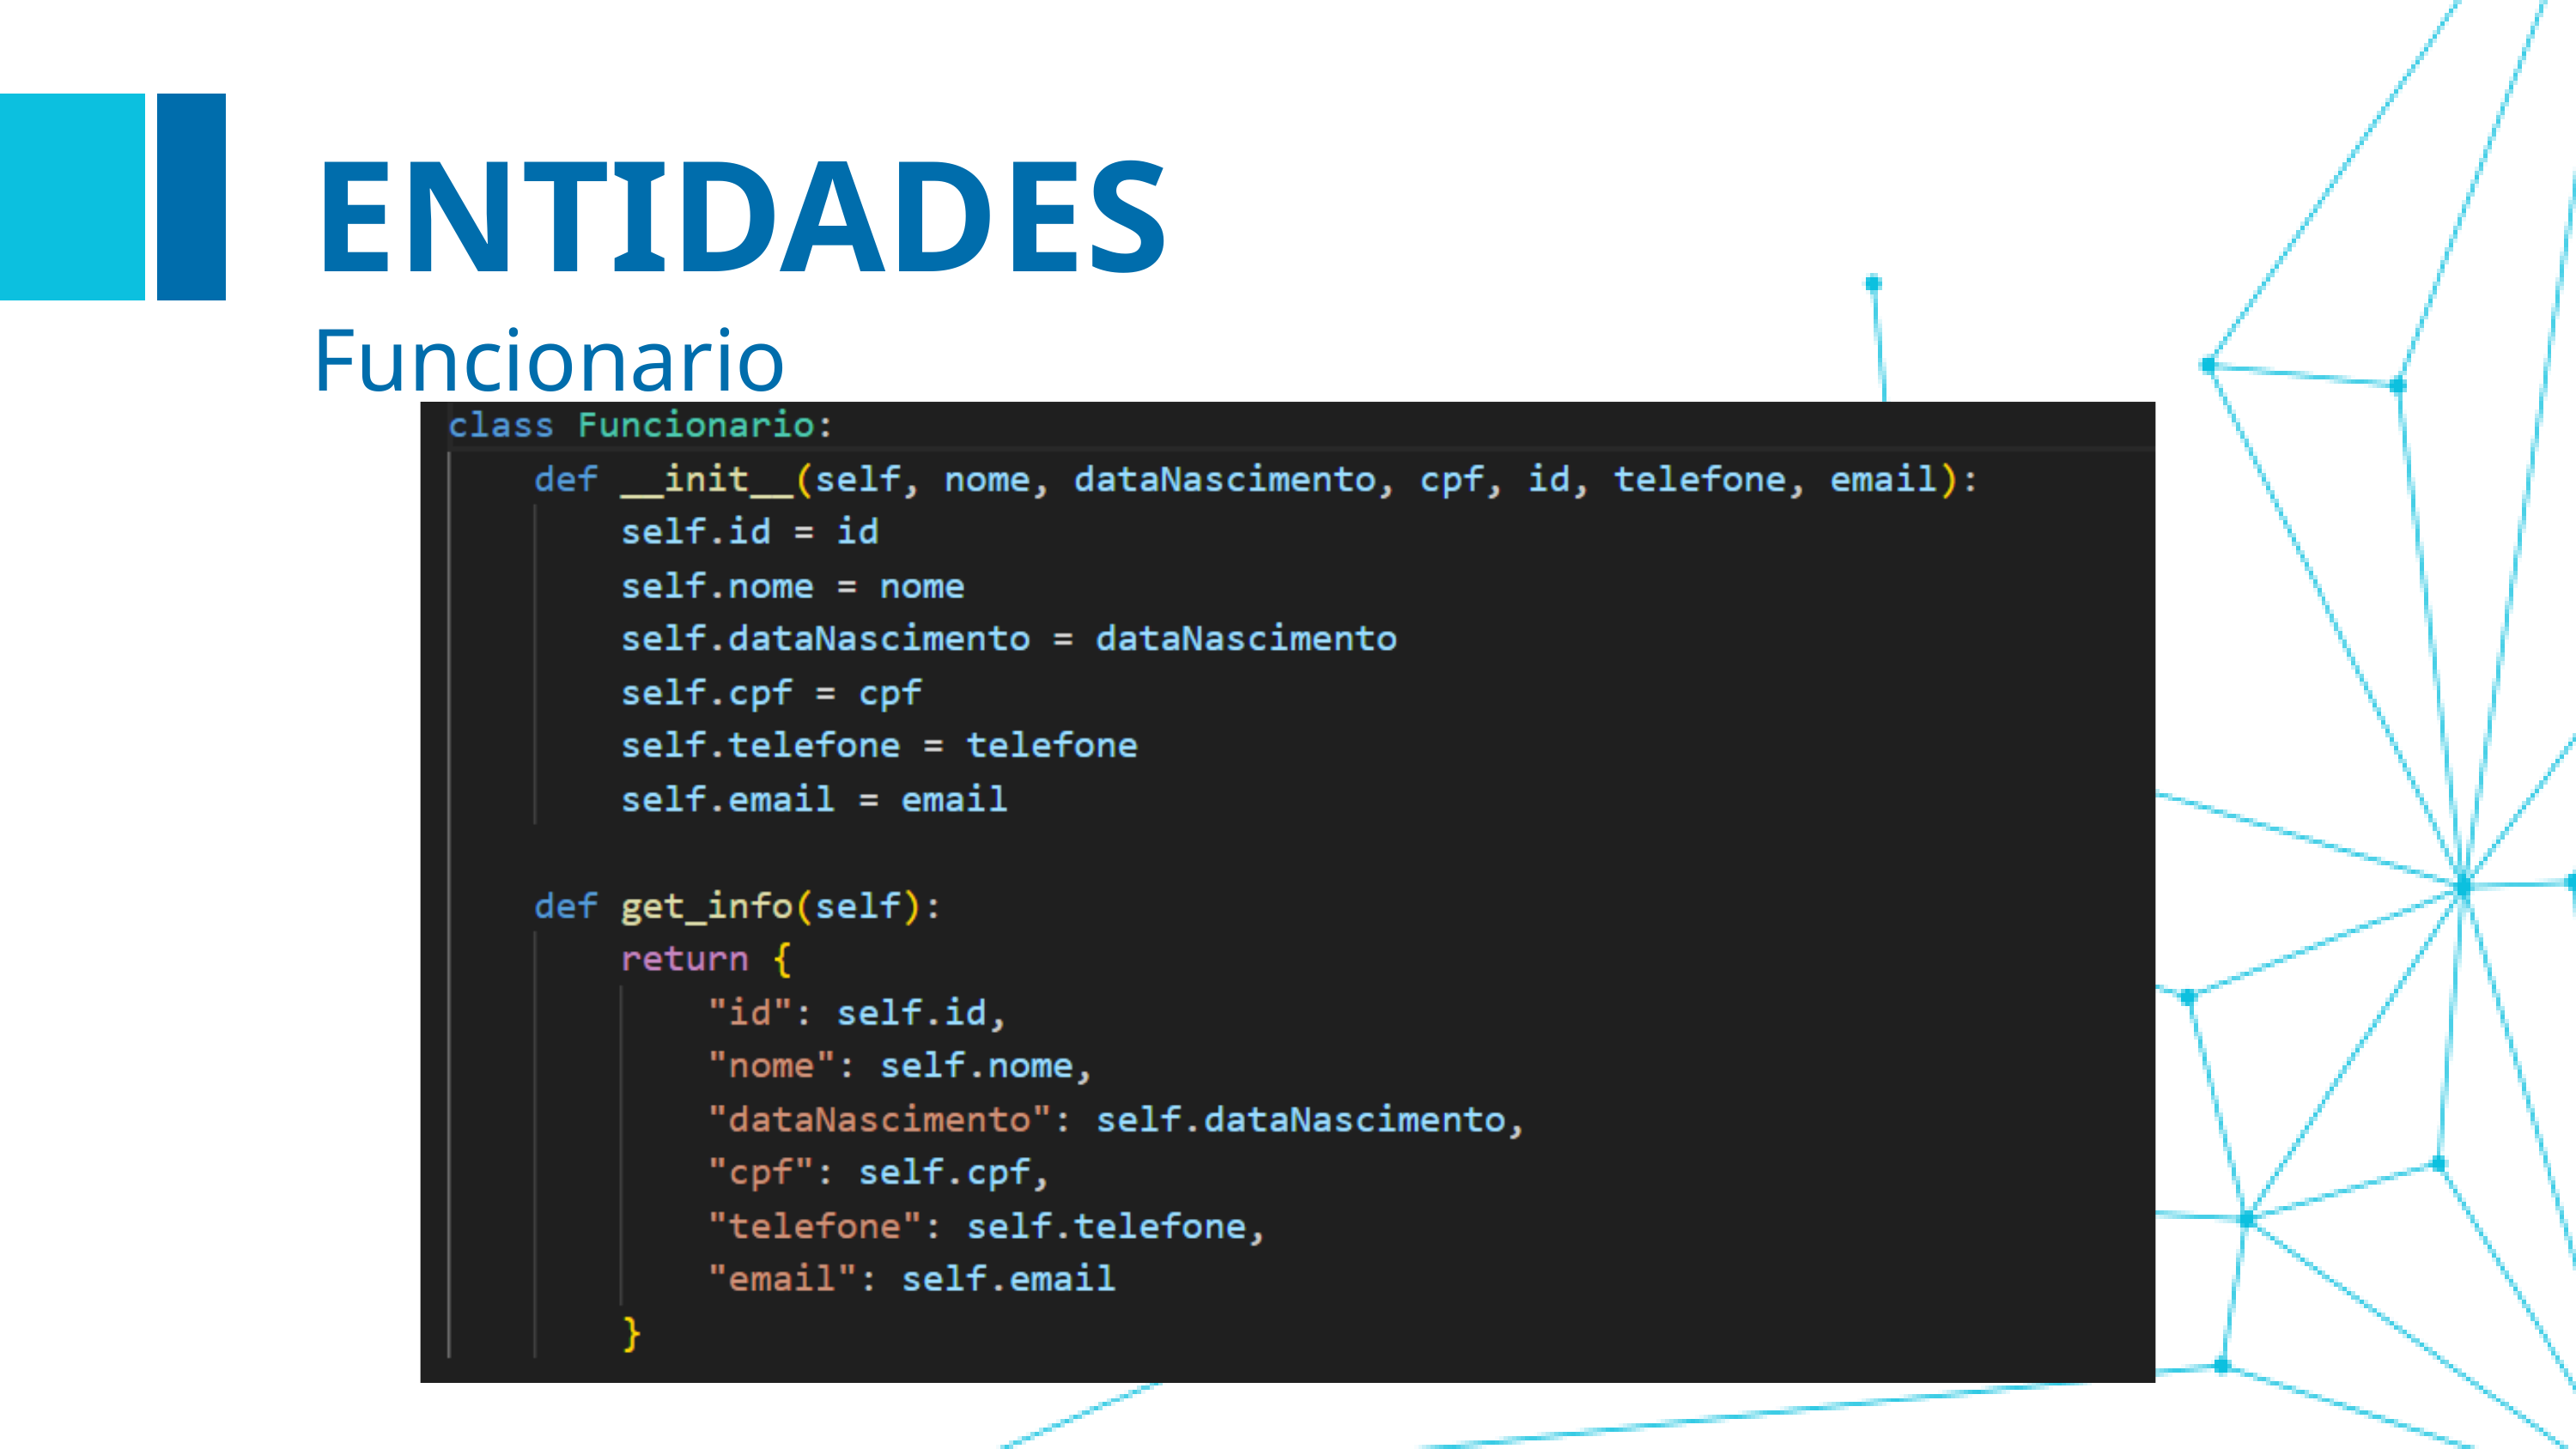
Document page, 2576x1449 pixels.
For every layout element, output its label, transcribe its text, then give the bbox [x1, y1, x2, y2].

text_box [856, 0, 2576, 1449]
text_box [420, 402, 2156, 1383]
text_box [0, 93, 145, 300]
text_box ENTIDADES [311, 114, 2403, 288]
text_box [156, 93, 227, 300]
text_box Funcionario [311, 288, 2470, 409]
